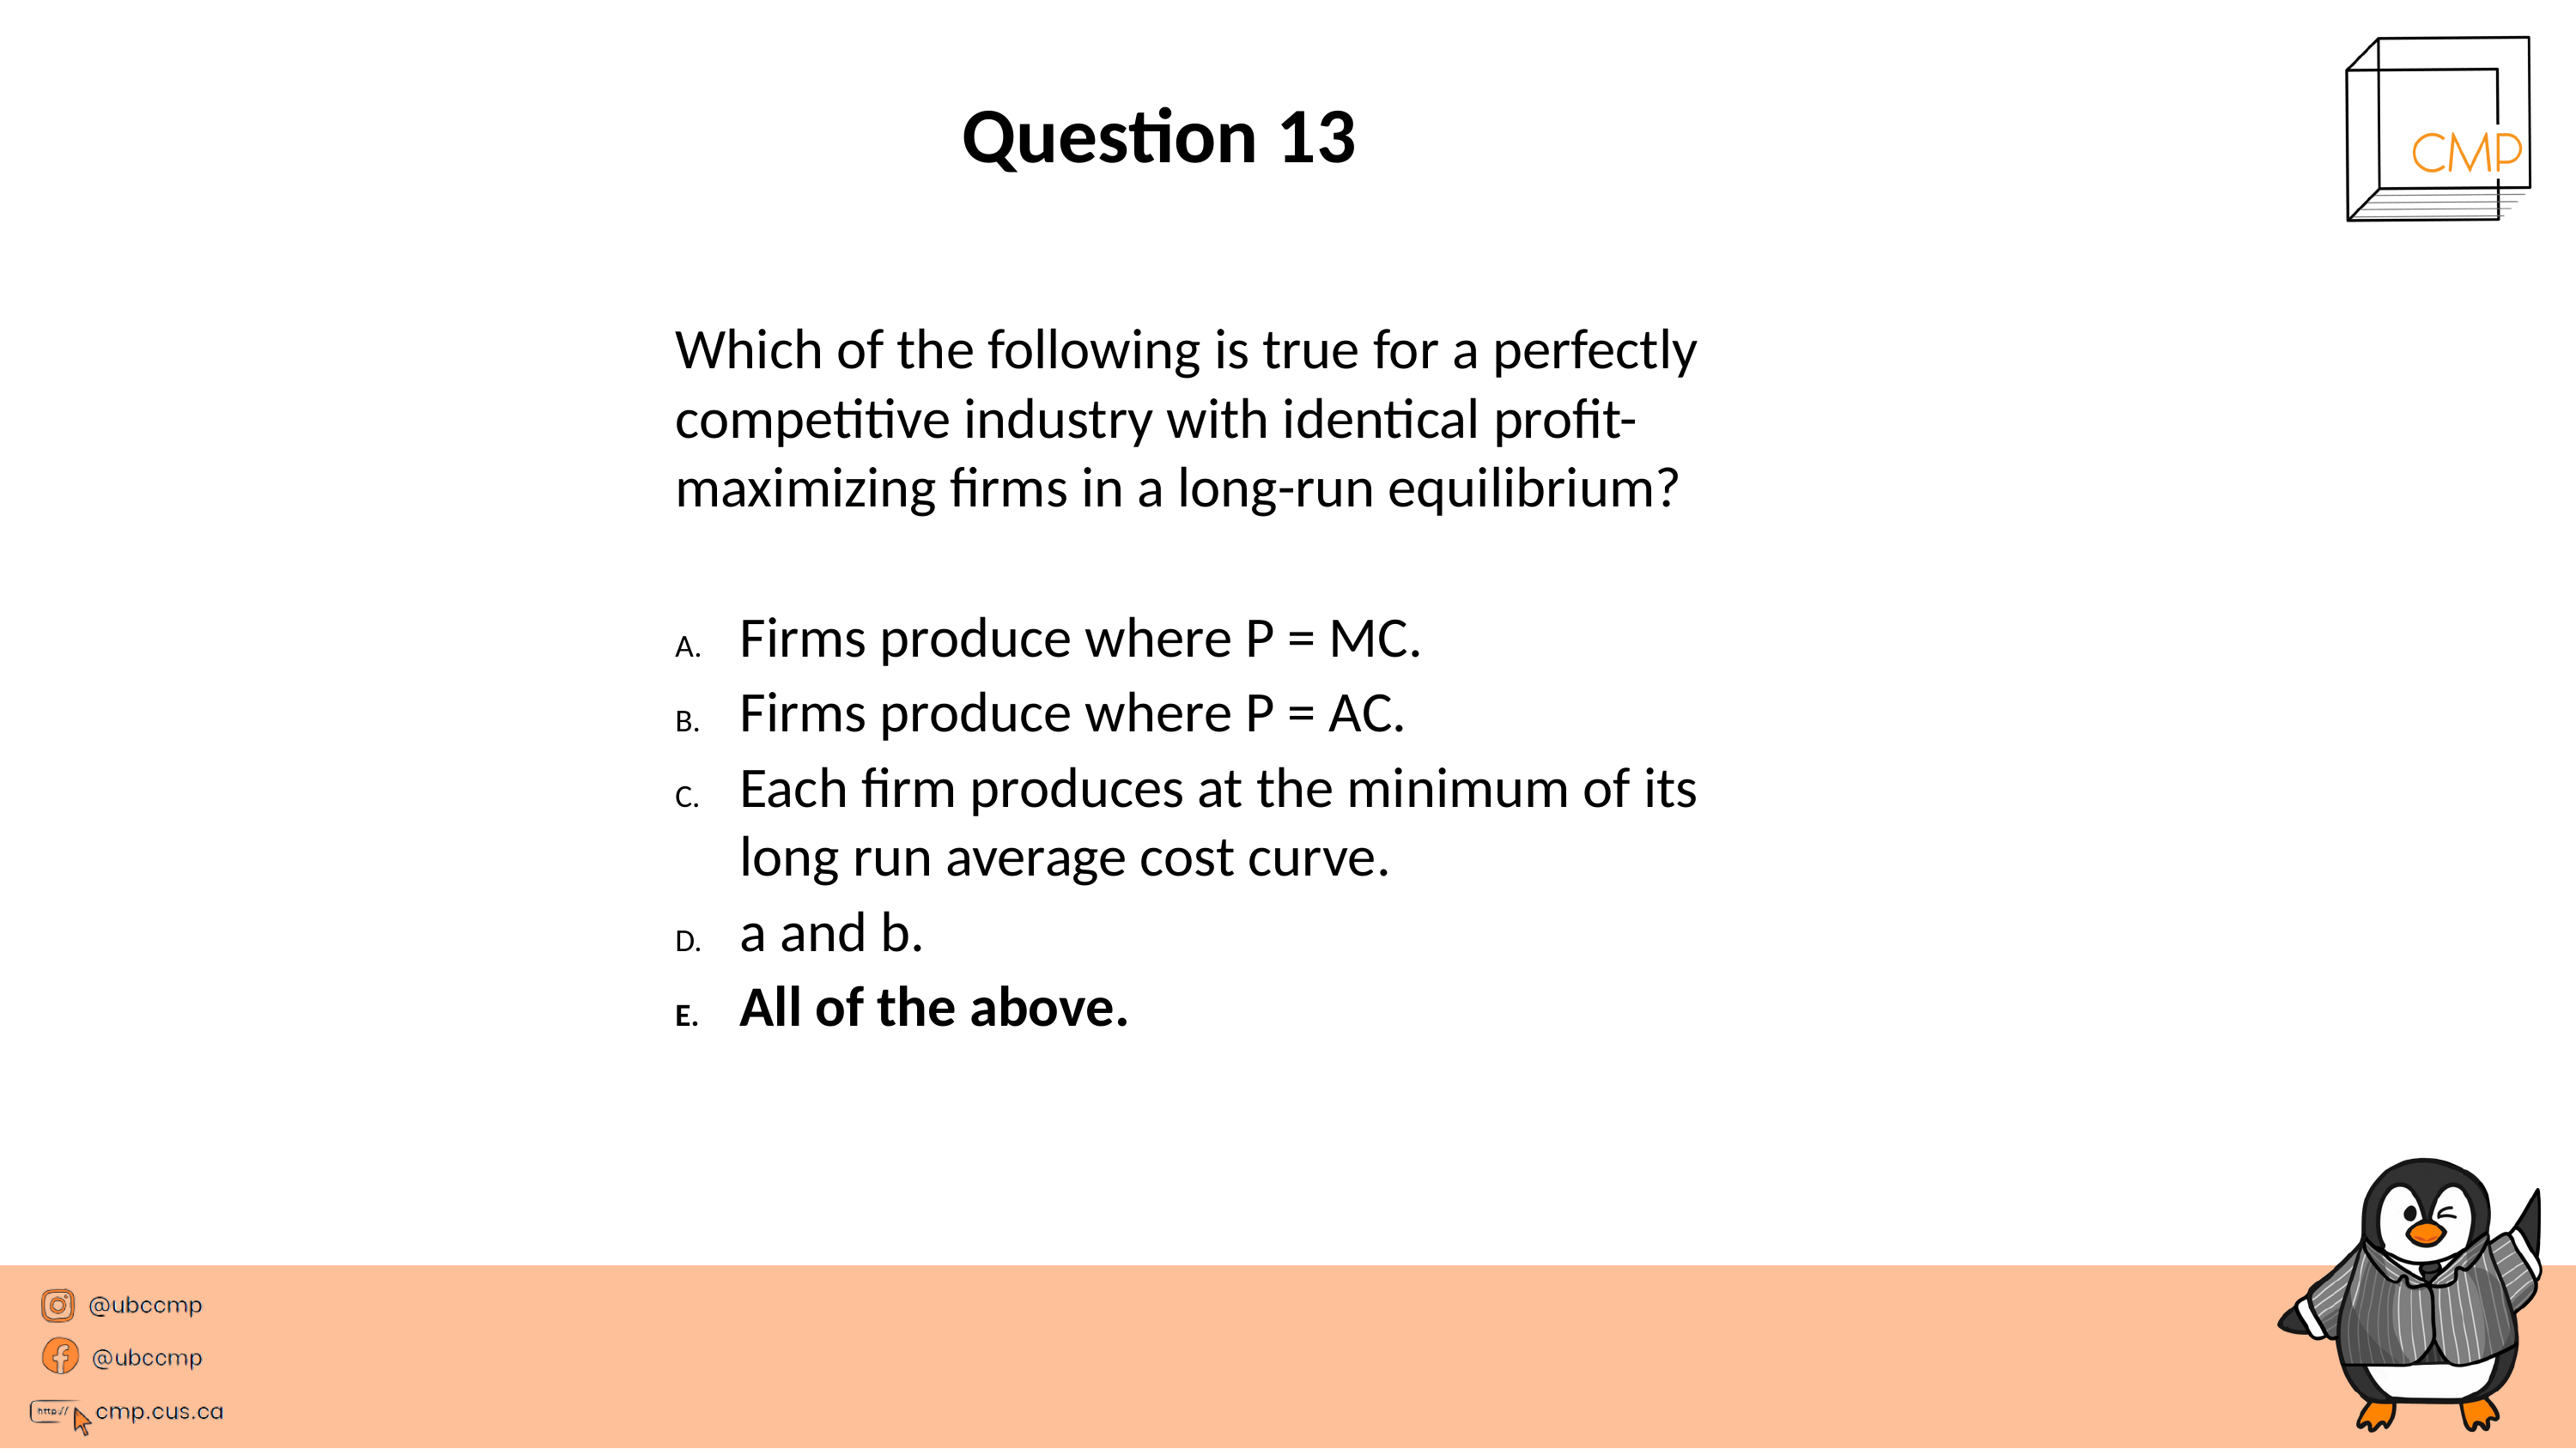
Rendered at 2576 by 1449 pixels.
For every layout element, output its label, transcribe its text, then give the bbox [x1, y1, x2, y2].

picture [2232, 1003, 2576, 1449]
picture [2233, 0, 2576, 337]
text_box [0, 1245, 2227, 1449]
picture [15, 1276, 258, 1442]
text_box Question 13 [570, 50, 1730, 212]
text_box Which of the following is true for a perfectly competitive industry with identical profit-maximizing firms in a long-run equilibrium? Firms produce where P = MC. Firms produce where P = AC. Each firm produces at the minimum of its long run average cost curve. a and b. All of the above. [643, 305, 1803, 1113]
